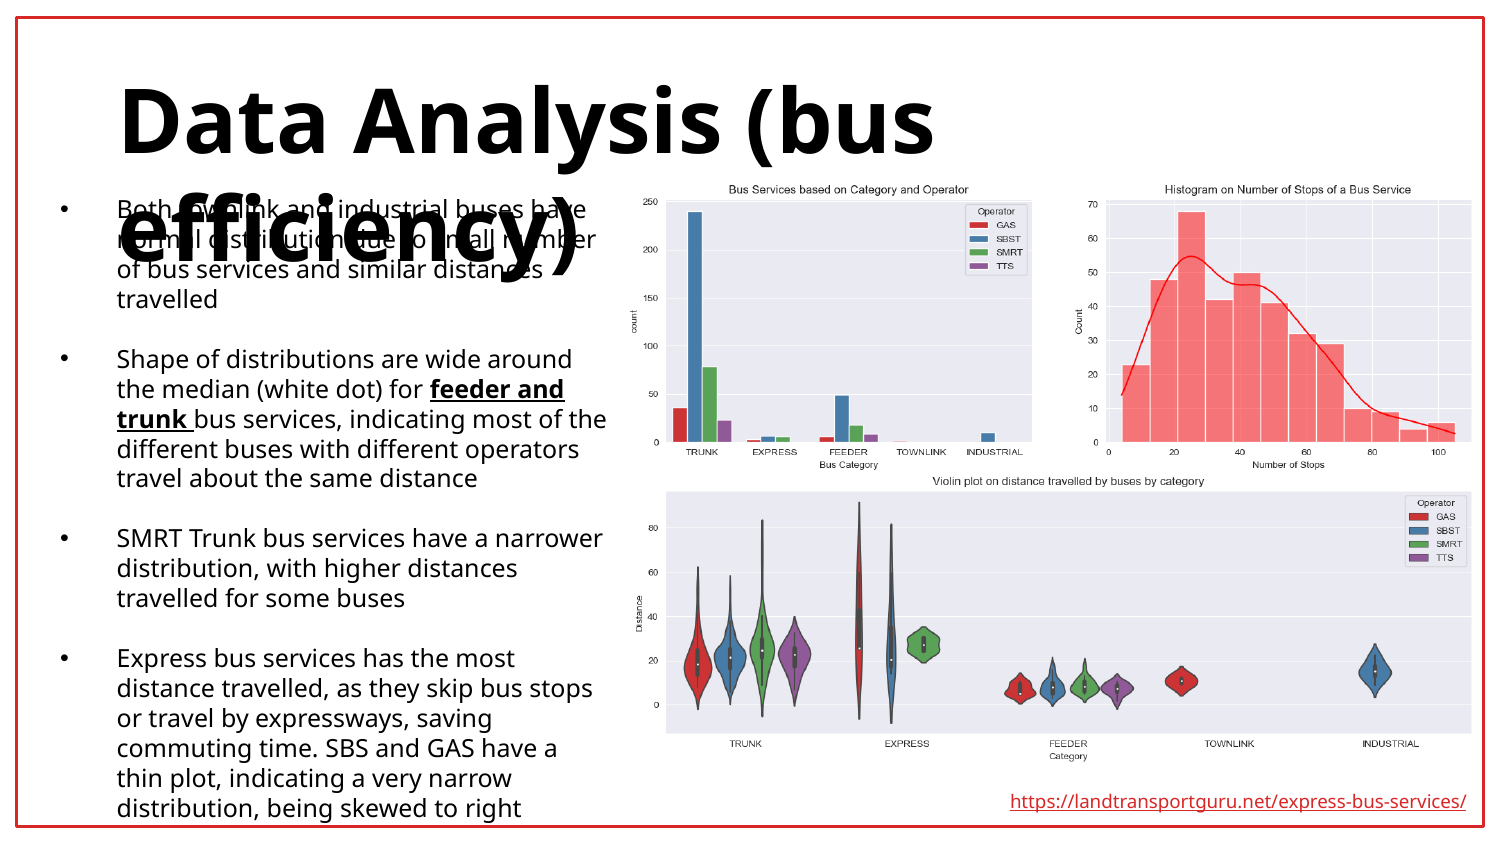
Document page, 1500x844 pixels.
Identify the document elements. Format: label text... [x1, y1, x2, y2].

text_box https://landtransportguru.net/express-bus-services/ [976, 774, 1486, 815]
title Data Analysis (bus efficiency) [102, 49, 1367, 166]
subtitle Both townlink and industrial buses have normal distribution due to small number of bus services and similar distances travelled Shape of distributions are wide around the median (white dot) for feeder and trunk bus services, indicating most of the different buses with different operators travel about the same distance SMRT Trunk bus services have a narrower distribution, with higher distances travelled for some buses Express bus services has the most distance travelled, as they skip bus stops or travel by expressways, saving commuting time. SBS and GAS have a thin plot, indicating a very narrow distribution, being skewed to right [26, 178, 624, 781]
picture [623, 178, 1479, 768]
